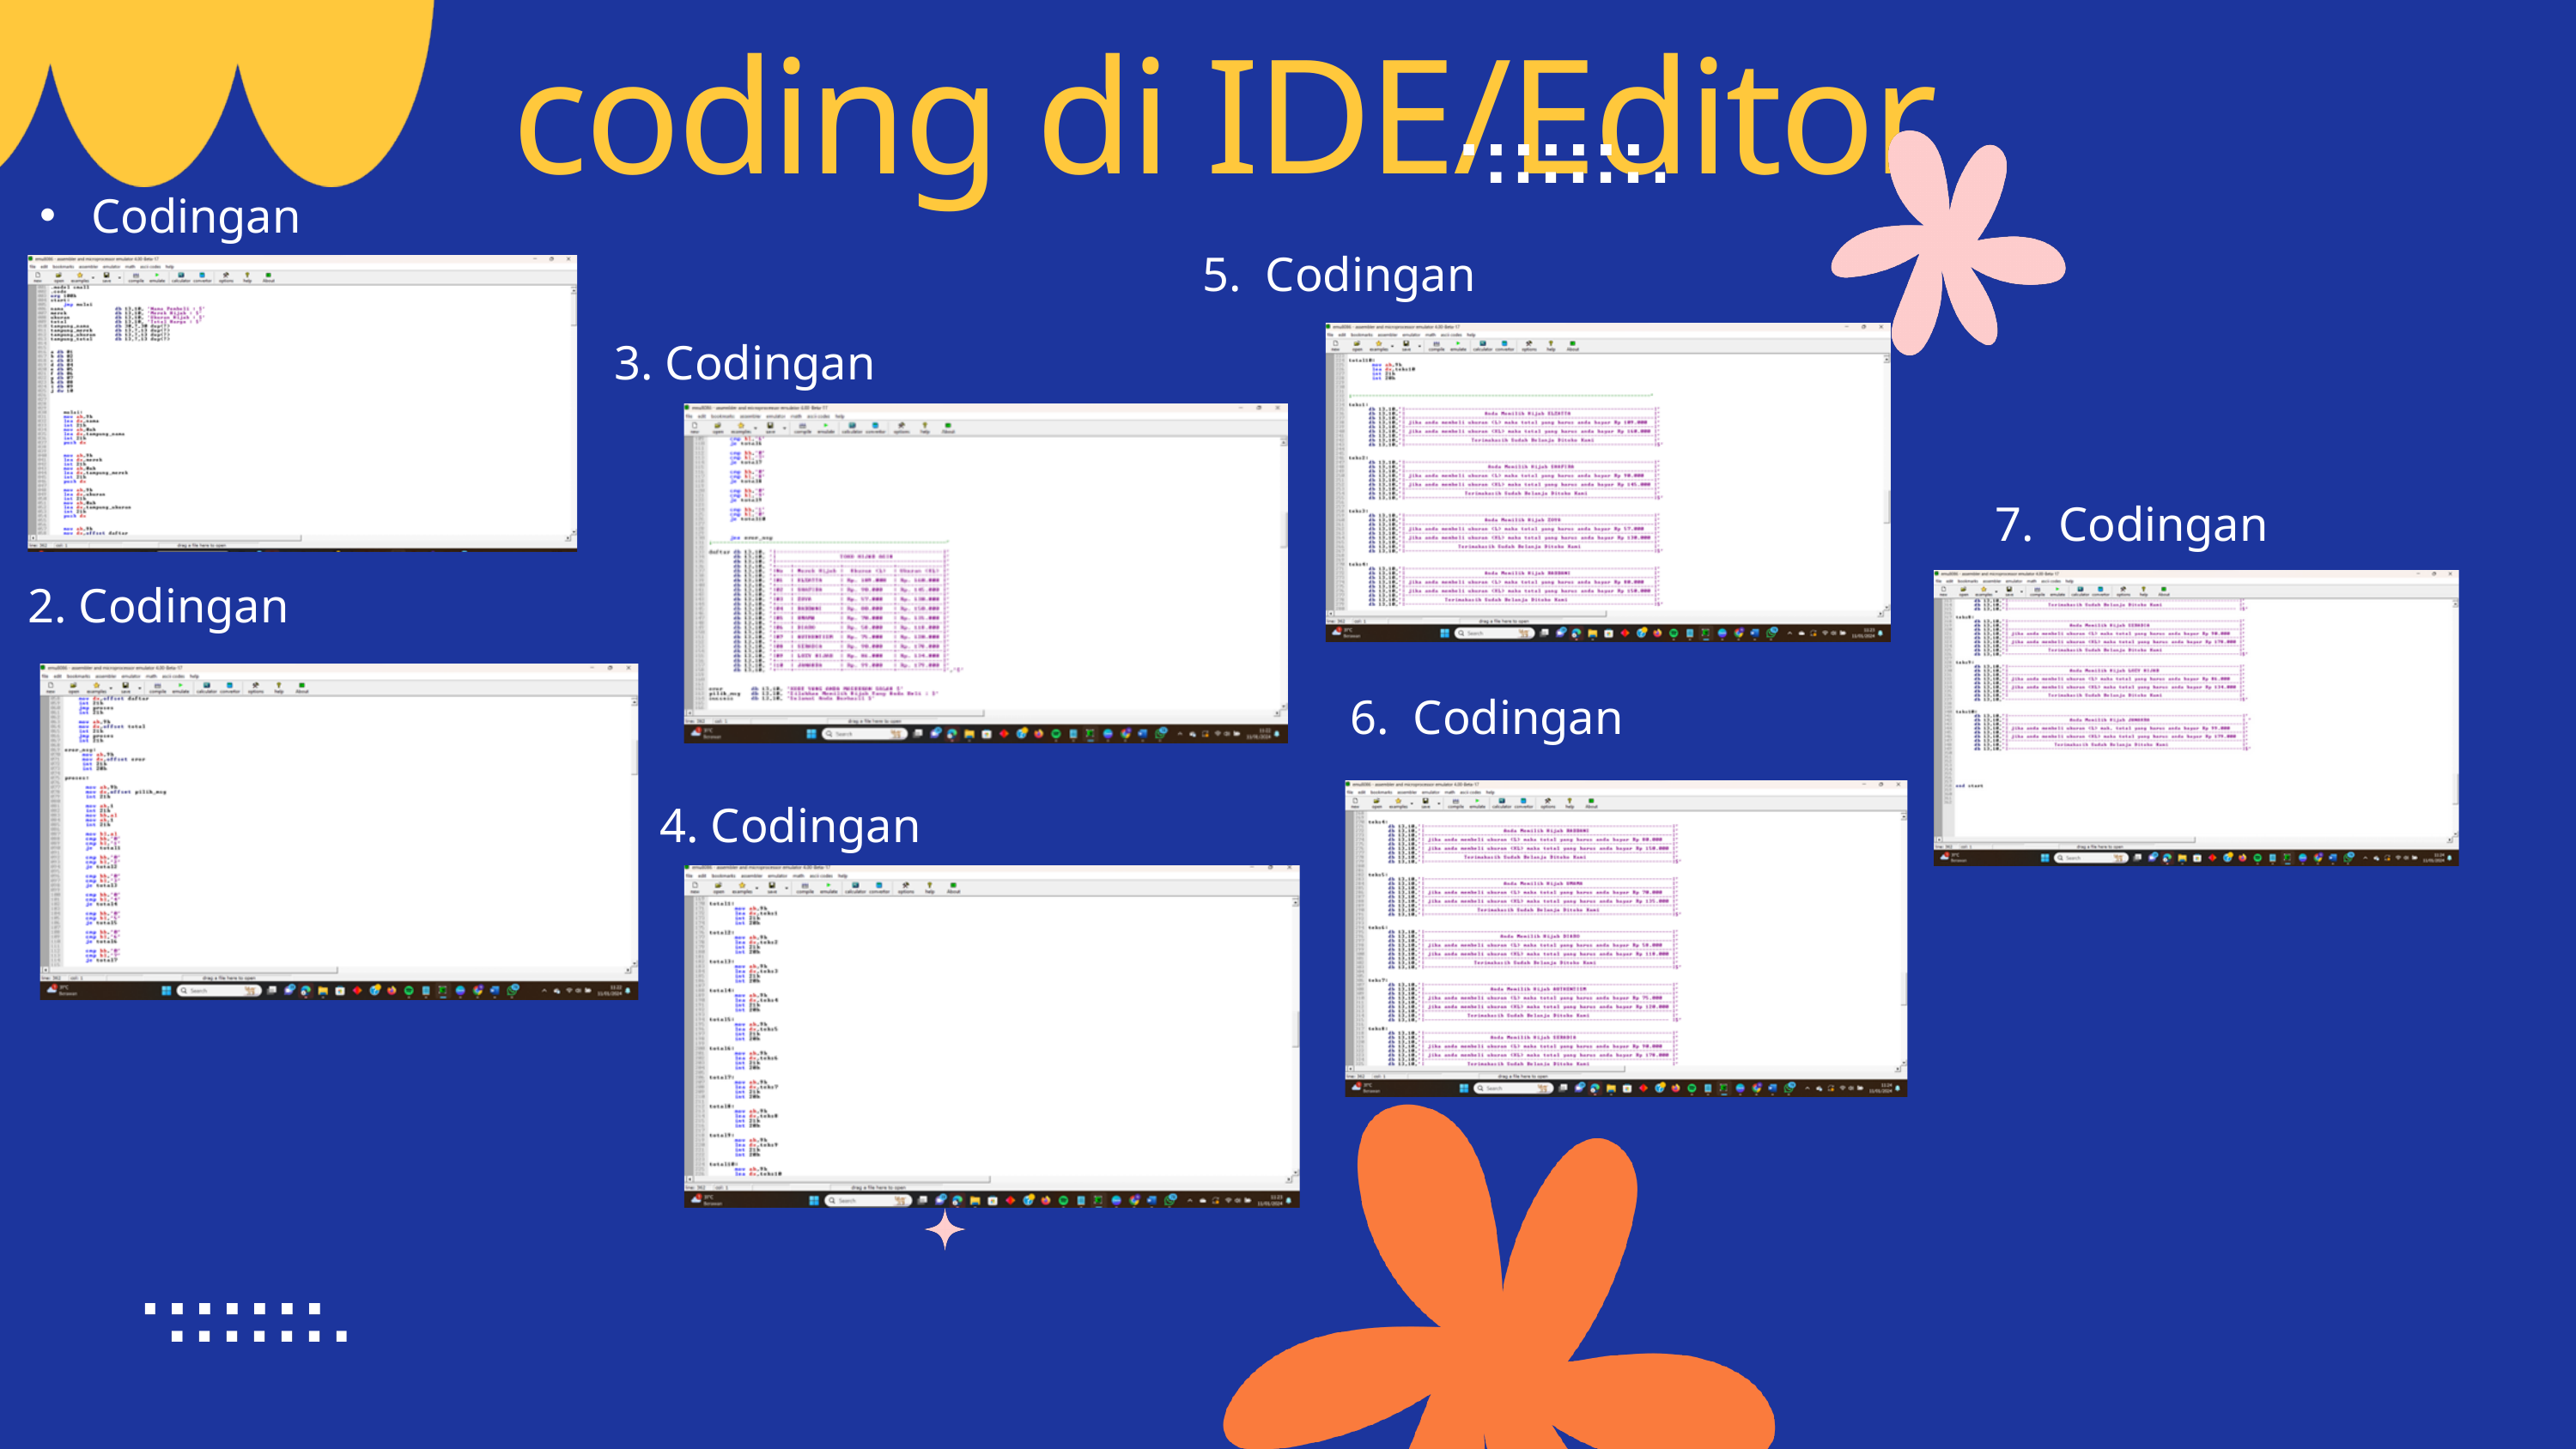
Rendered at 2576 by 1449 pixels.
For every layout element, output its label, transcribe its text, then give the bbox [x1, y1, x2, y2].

text_box [683, 403, 1288, 743]
text_box 7. Codingan [1995, 485, 2432, 551]
text_box coding di IDE/Editor [512, 66, 2032, 206]
text_box [144, 1303, 347, 1342]
text_box Codingan [0, 177, 436, 242]
text_box [1830, 127, 2070, 357]
text_box [1325, 323, 1891, 642]
text_box [27, 255, 578, 552]
text_box [1463, 144, 1666, 183]
text_box [1345, 780, 1908, 1097]
text_box [39, 664, 639, 1000]
text_box 5. Codingan [1202, 235, 1638, 301]
text_box 4. Codingan [659, 786, 1096, 852]
text_box 3. Codingan [614, 324, 1050, 390]
text_box 2. Codingan [27, 567, 464, 633]
text_box [1934, 570, 2459, 866]
text_box [0, 0, 436, 177]
text_box [923, 1209, 967, 1252]
text_box 6. Codingan [1350, 678, 1786, 743]
text_box [683, 865, 1300, 1209]
text_box [1220, 1097, 1786, 1449]
